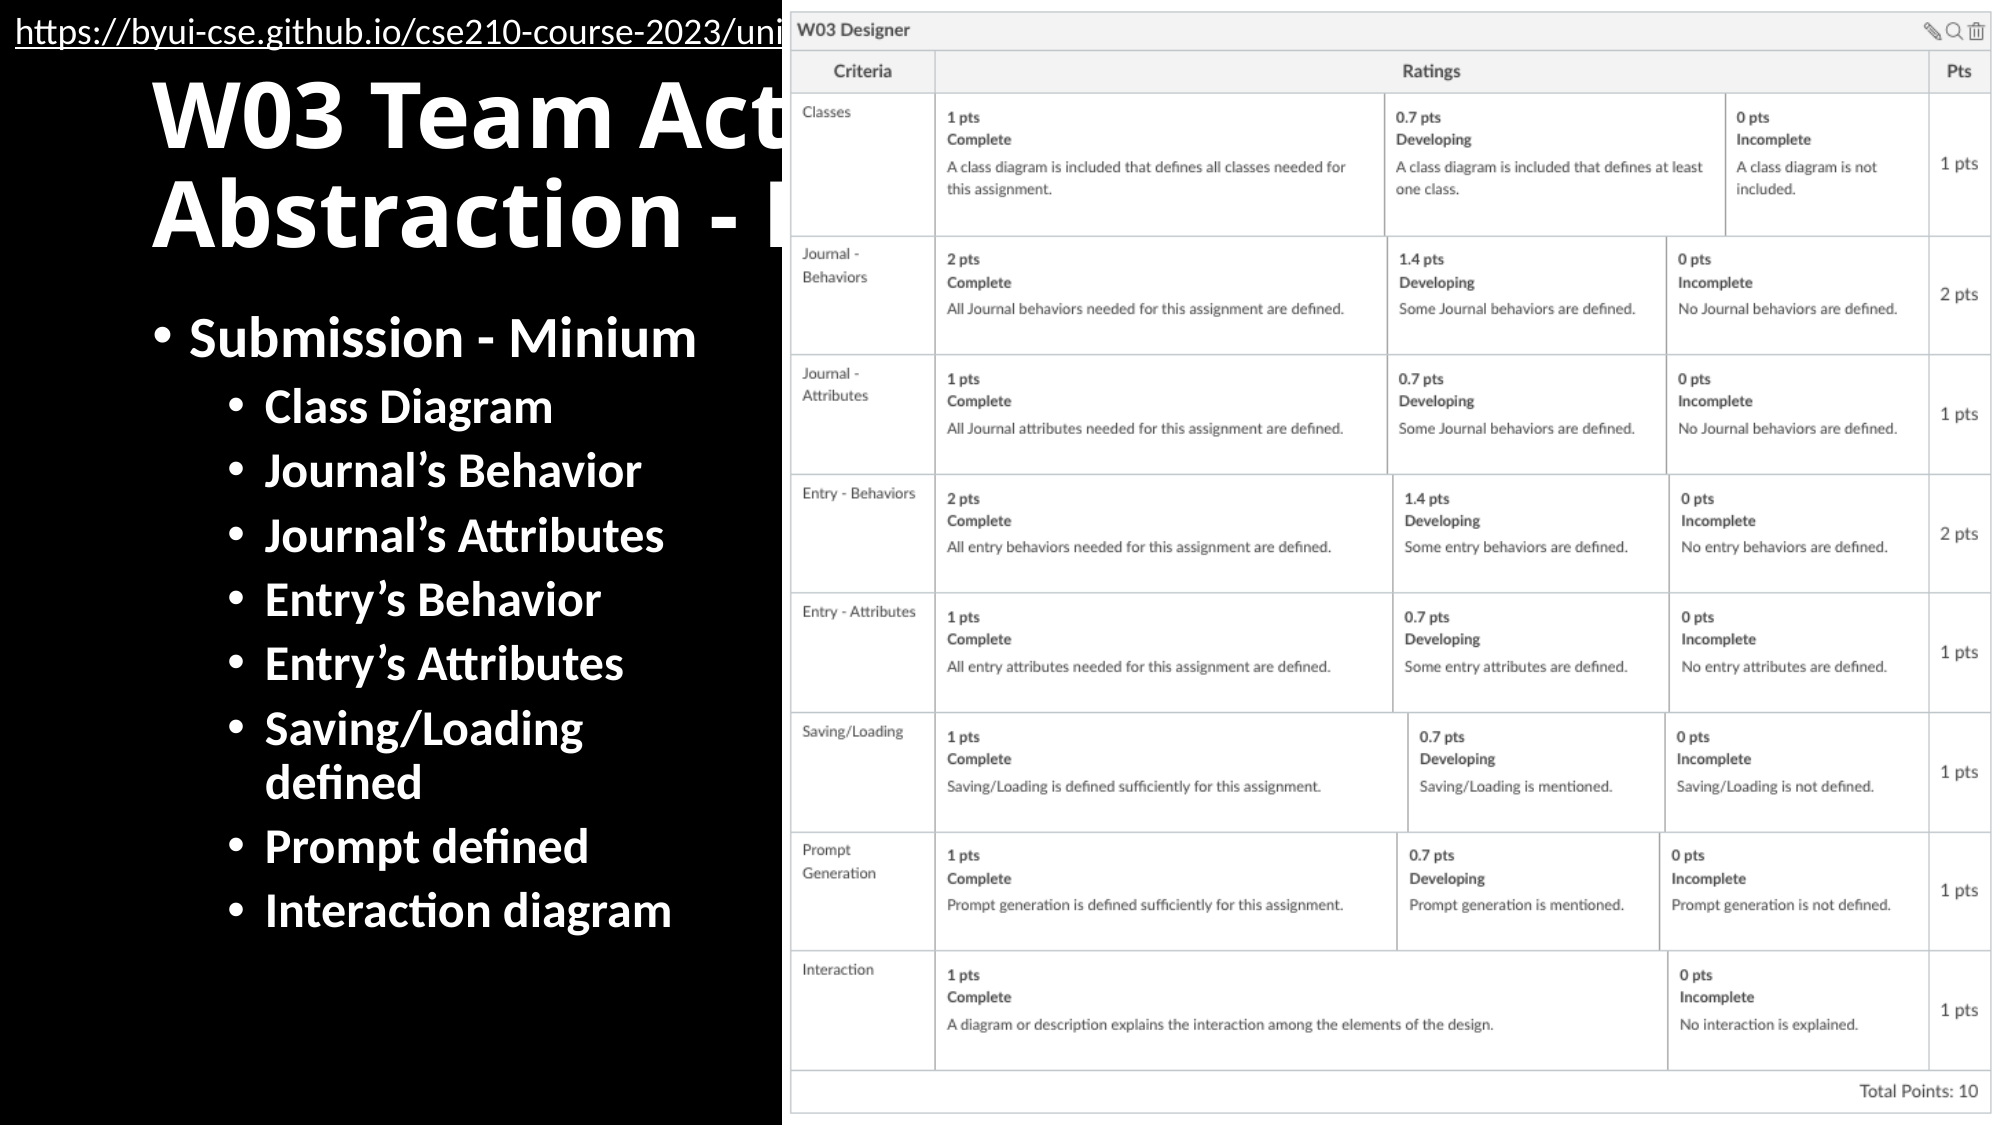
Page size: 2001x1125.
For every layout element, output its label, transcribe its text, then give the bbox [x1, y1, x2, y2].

text_box https://byui-cse.github.io/cse210-course-2023/unit02/design.html [0, 0, 782, 59]
list Submission - Minium Class Diagram Journal’s Behavior Journal’s Attributes Entry’s Behavior Entry’s Attributes Saving/Loading defined Prompt defined Interaction diagram [137, 299, 729, 1014]
picture [782, 0, 2000, 1125]
title W03 Team Activity: Designer Abstraction - Design Activity [137, 59, 782, 278]
